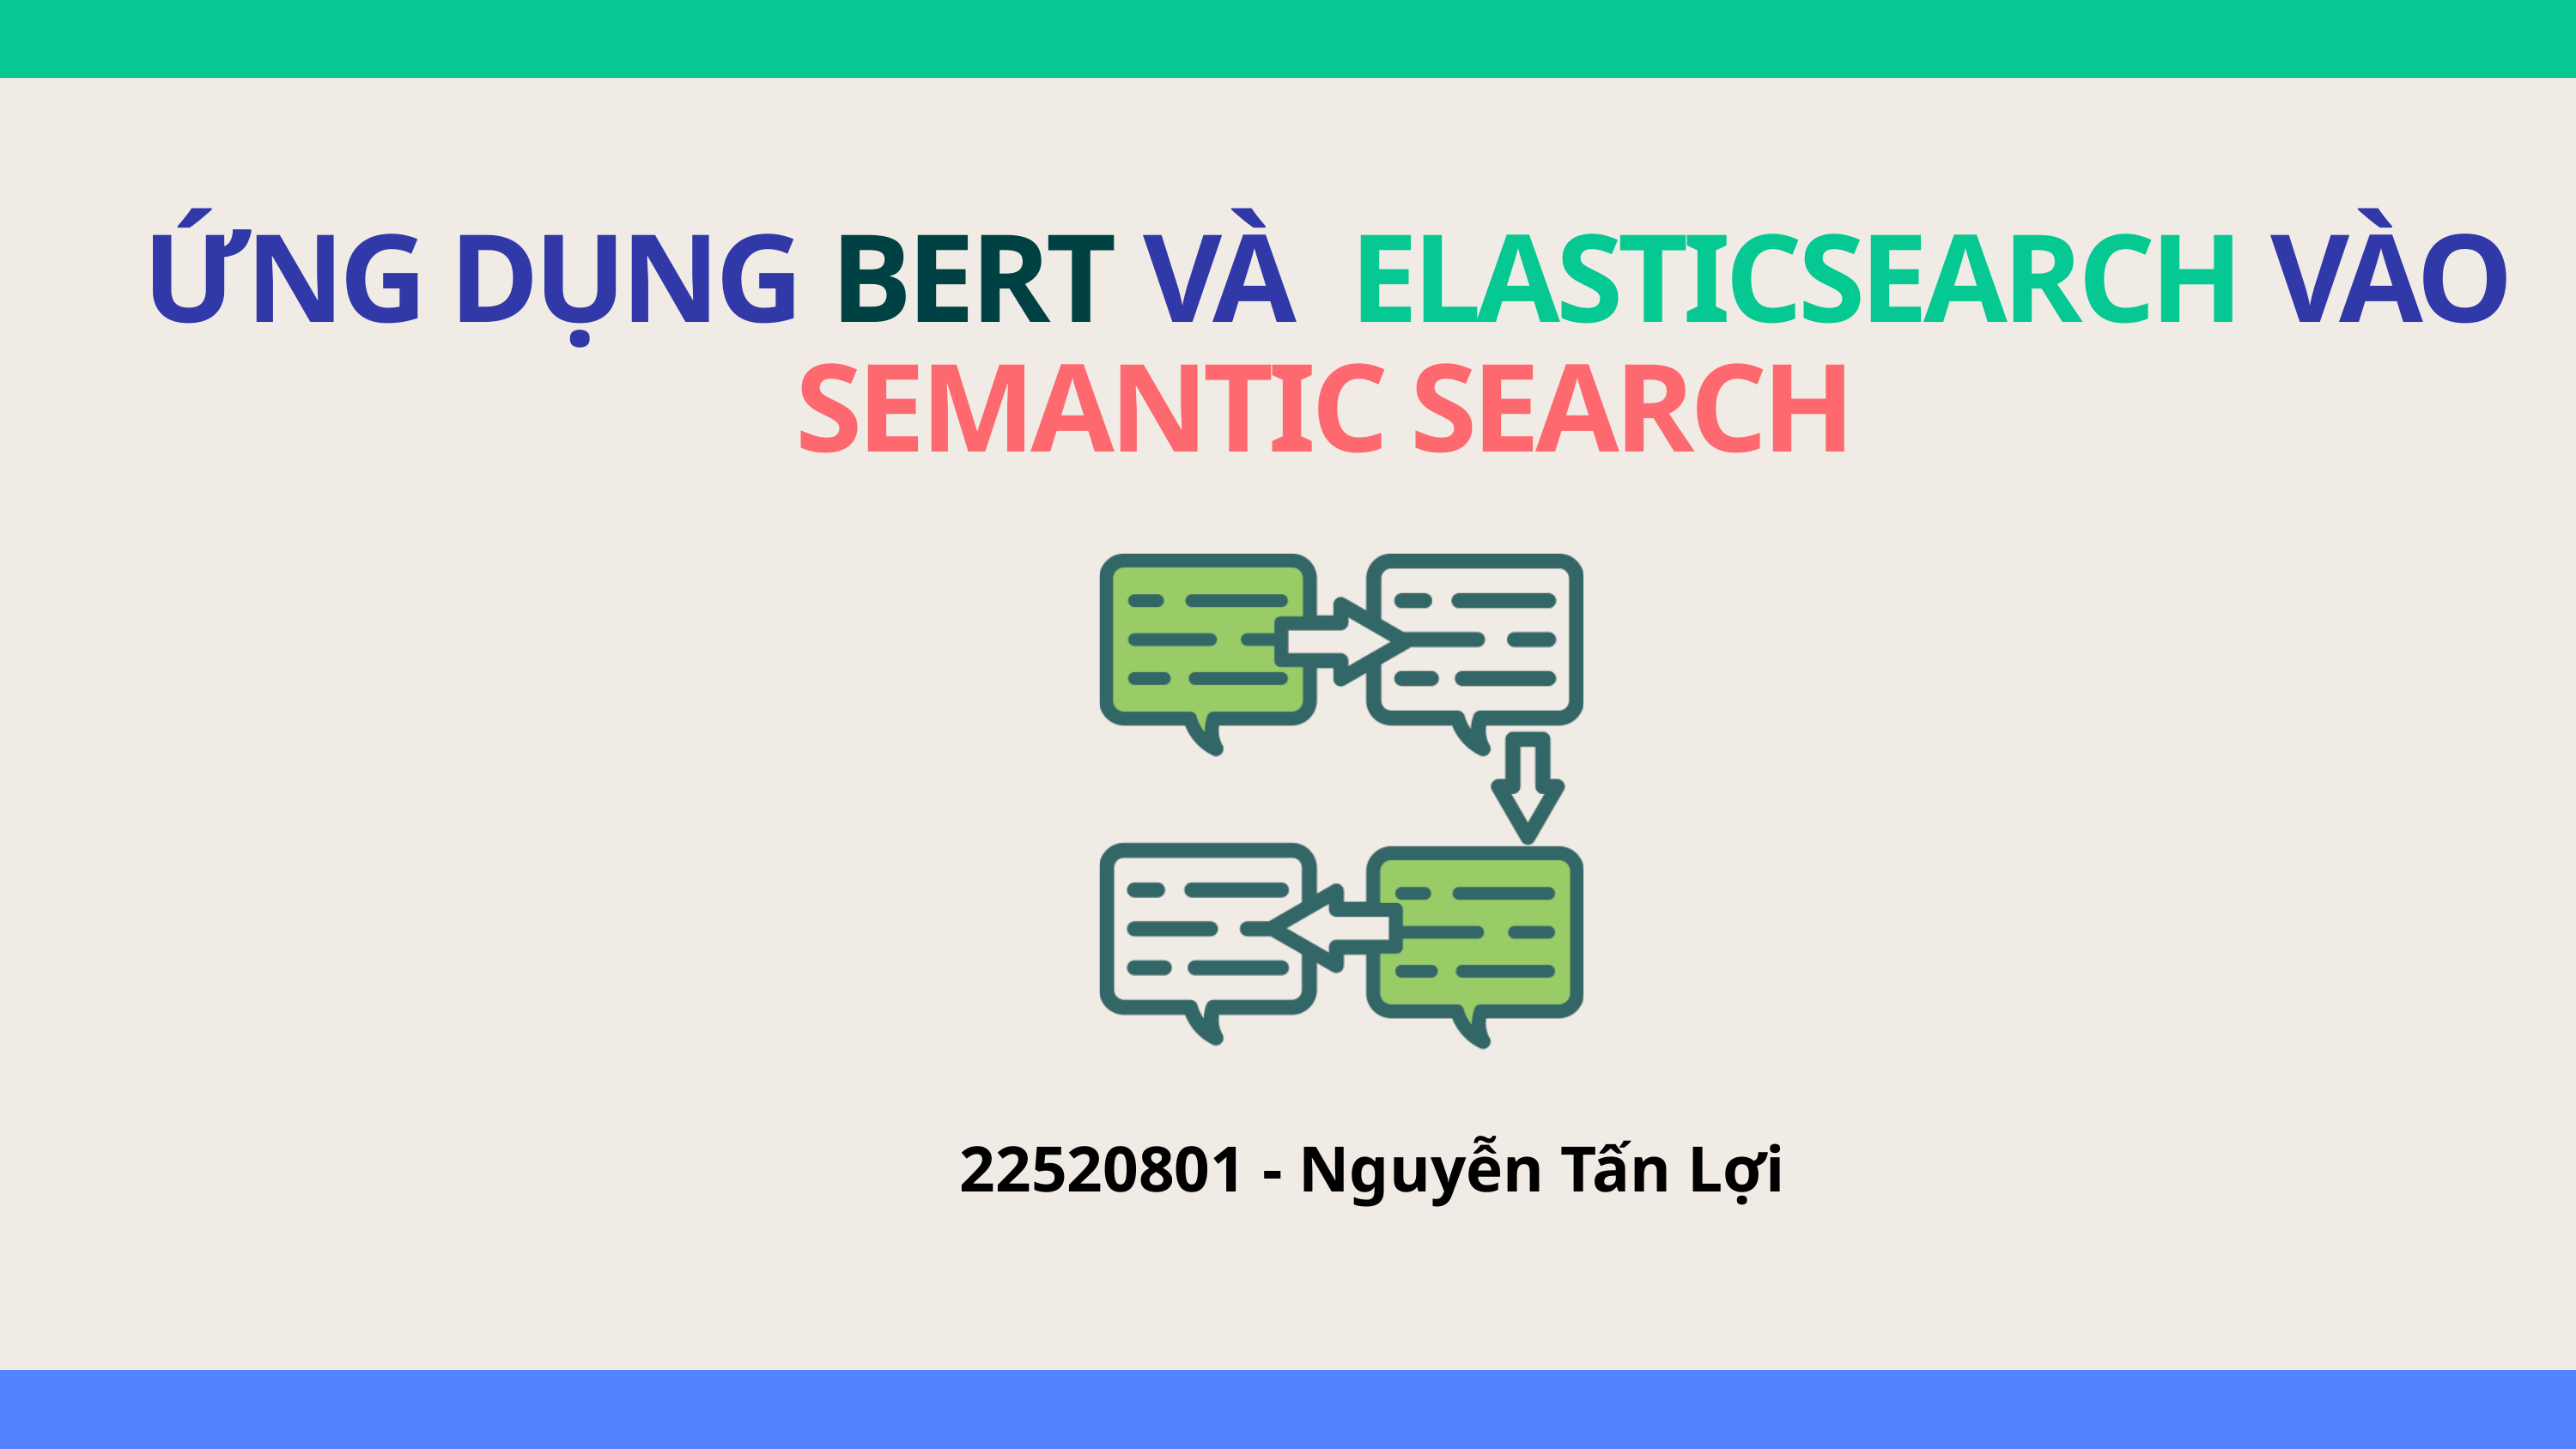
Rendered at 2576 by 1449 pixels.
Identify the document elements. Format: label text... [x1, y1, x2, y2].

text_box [0, 0, 2576, 79]
text_box [1099, 554, 1584, 1052]
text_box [0, 1369, 2576, 1449]
text_box ỨNG DỤNG BERT VÀ ELASTICSEARCH VÀO SEMANTIC SEARCH [0, 217, 2576, 476]
text_box 22520801 - Nguyễn Tấn Lợi [957, 1117, 1787, 1205]
